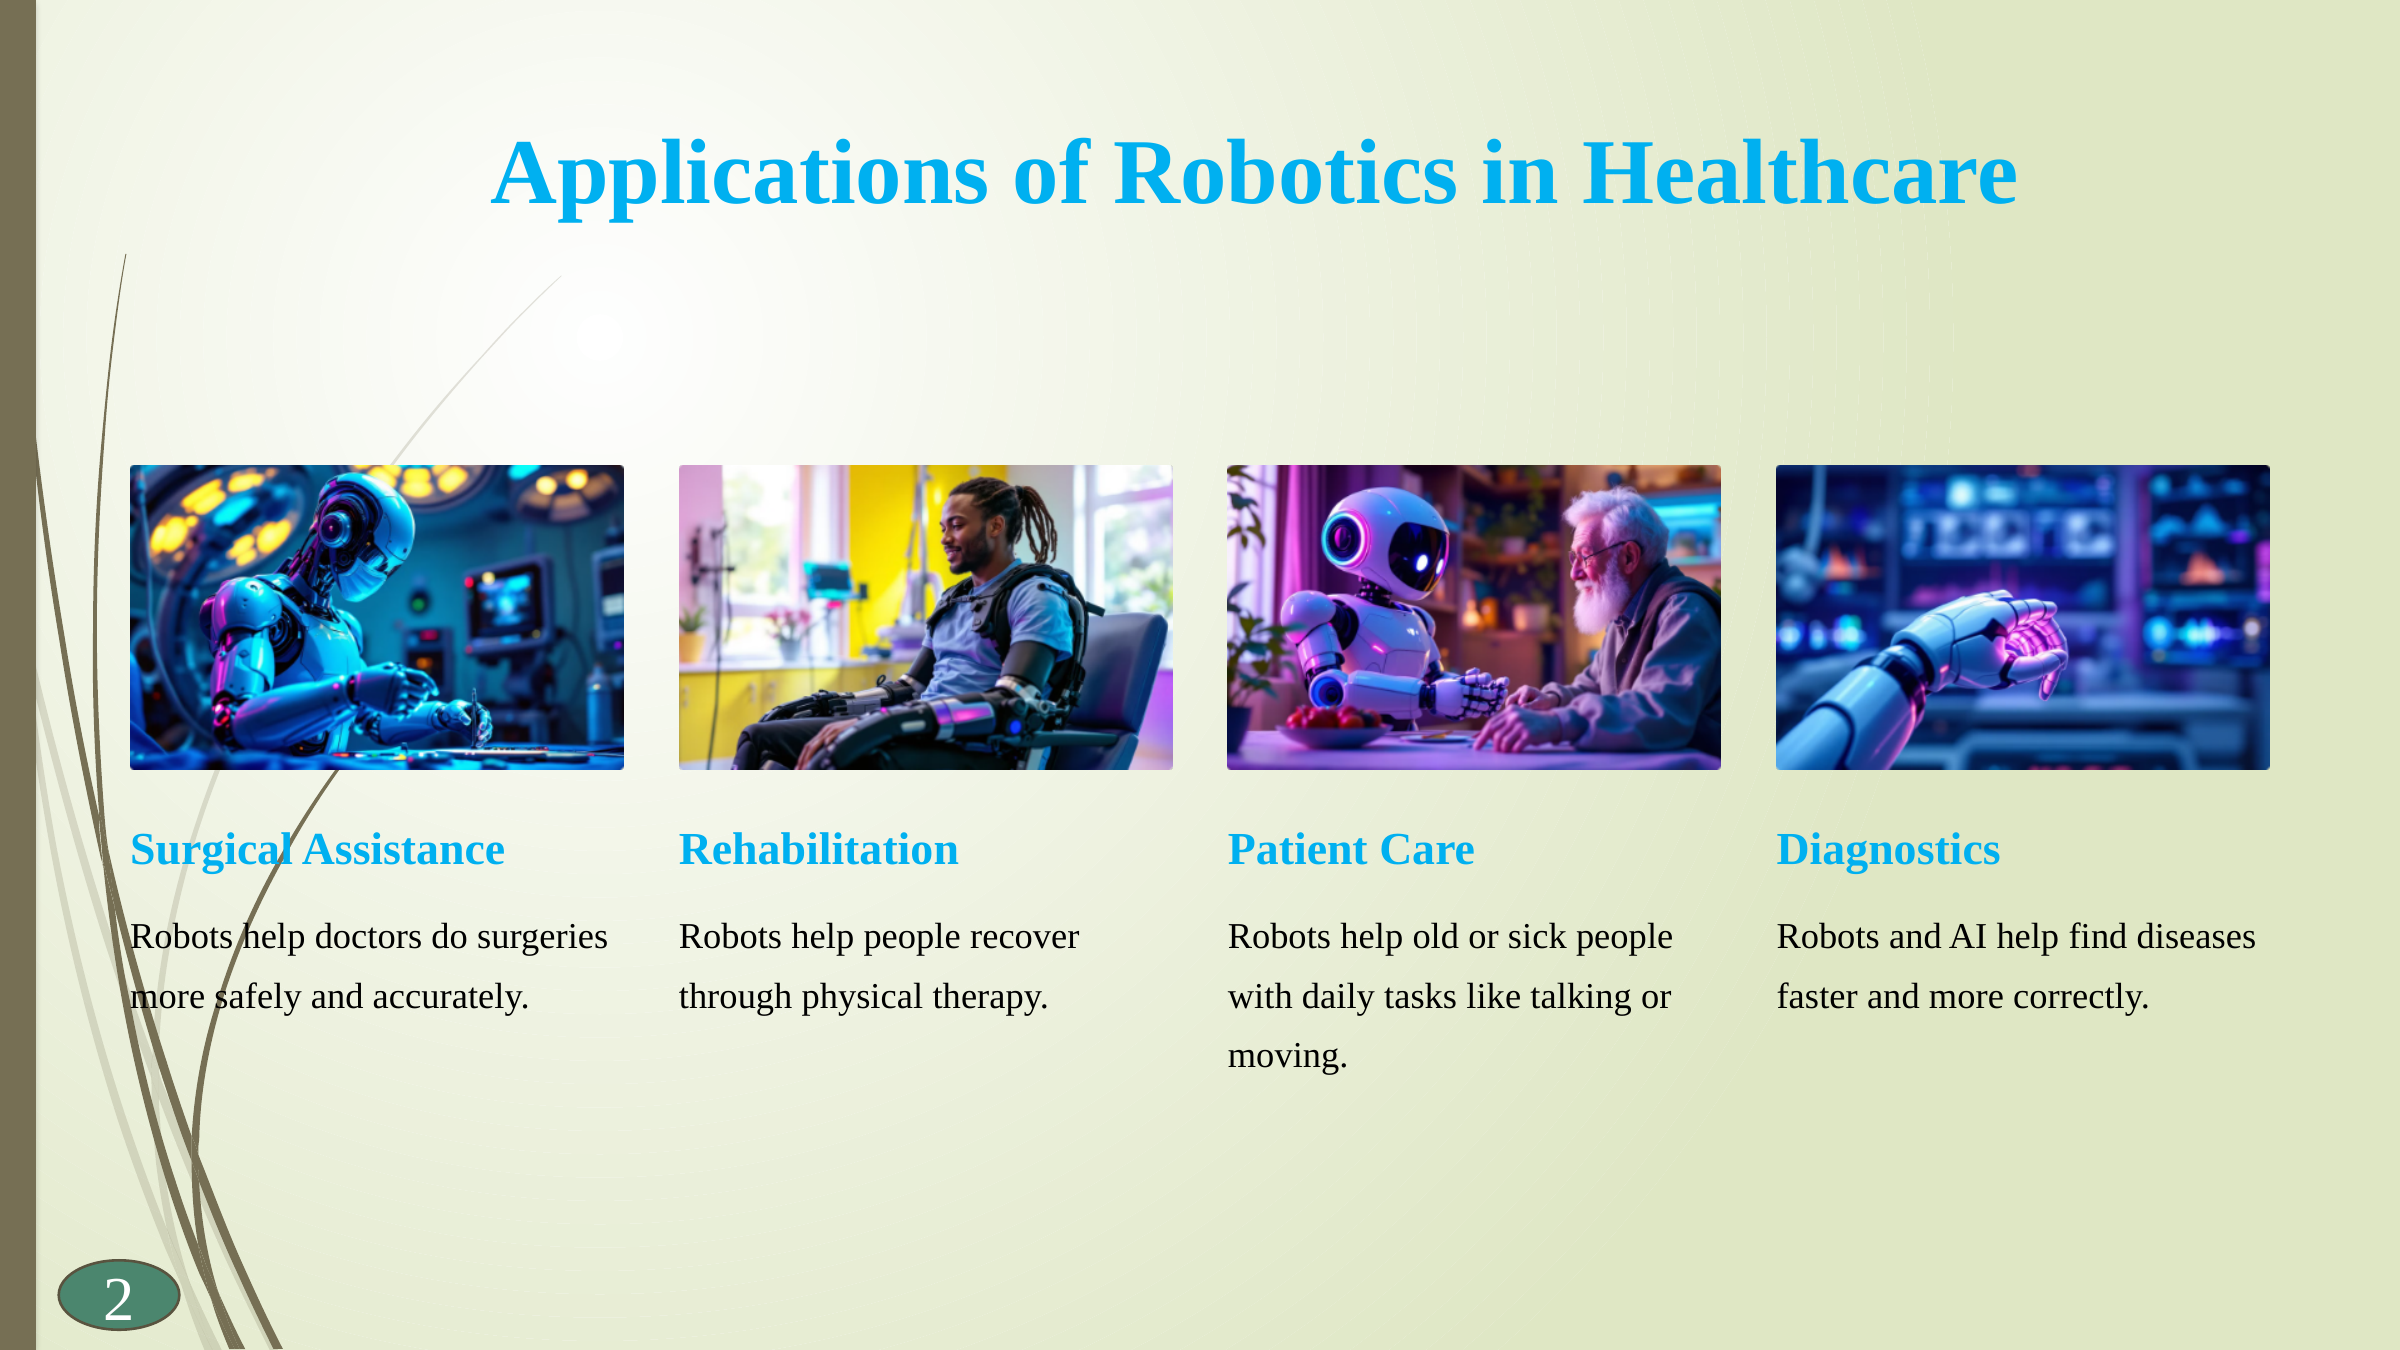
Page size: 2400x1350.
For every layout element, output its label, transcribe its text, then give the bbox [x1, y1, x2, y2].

picture [512, 464, 537, 476]
text_box Patient Care [1227, 816, 1693, 875]
text_box Robots help people recover through physical therapy. [679, 896, 1173, 1076]
text_box Diagnostics [1776, 816, 2242, 875]
picture [1227, 464, 1722, 771]
text_box Robots and AI help find diseases faster and more correctly. [1776, 896, 2270, 1016]
picture [129, 464, 624, 771]
text_box Rehabilitation [678, 816, 1145, 875]
text_box Robots help doctors do surgeries more safely and accurately. [130, 896, 624, 1016]
picture [678, 464, 1173, 771]
picture [1776, 464, 2270, 771]
text_box Robots help old or sick people with daily tasks like talking or moving. [1227, 896, 1721, 1016]
text_box Surgical Assistance [130, 816, 596, 875]
text_box 2 [57, 1258, 181, 1332]
text_box Applications of Robotics in Healthcare [490, 106, 2323, 223]
